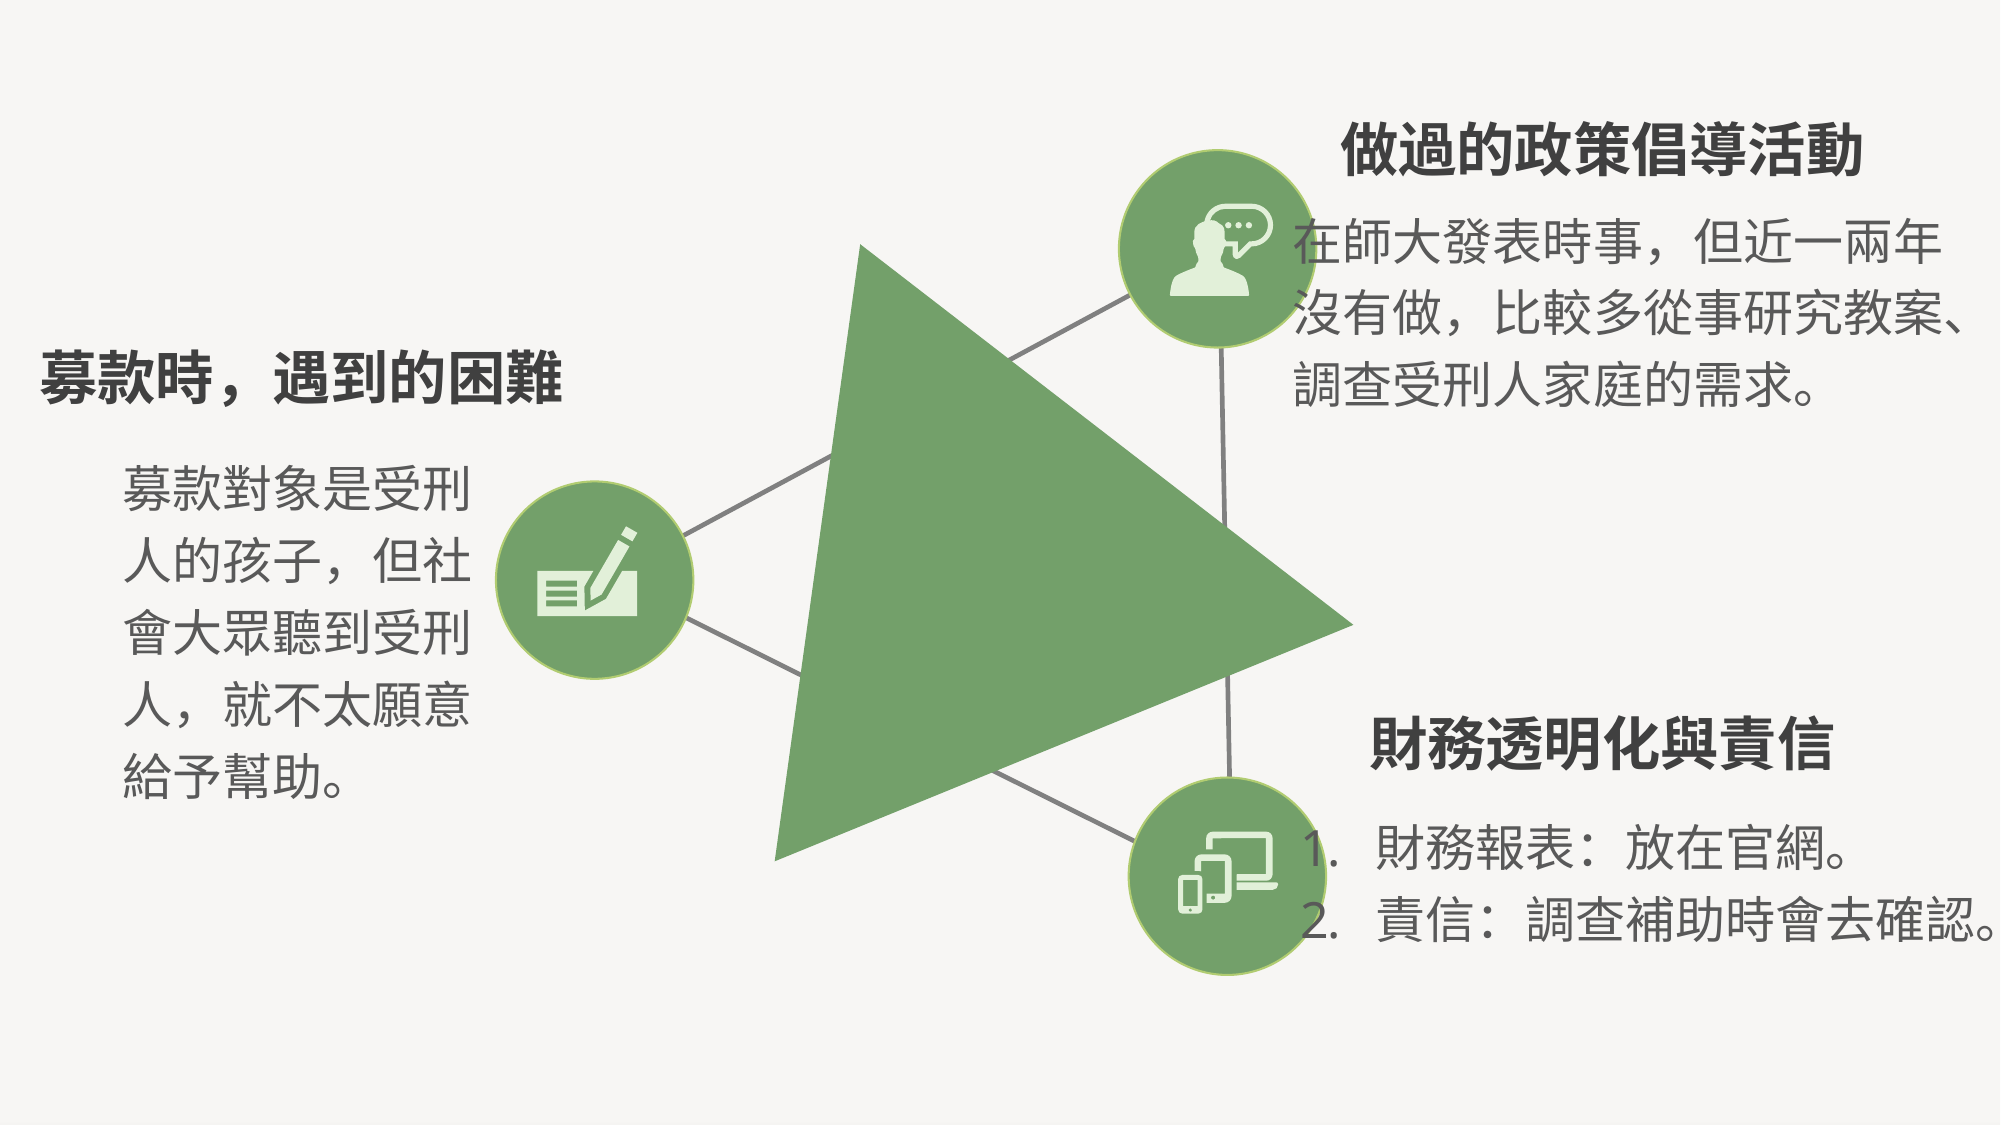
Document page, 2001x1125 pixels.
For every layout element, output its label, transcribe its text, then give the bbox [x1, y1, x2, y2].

text_box 募款對象是受刑人的孩子，但社會大眾聽到受刑人，就不太願意給予幫助。 [107, 438, 495, 813]
text_box 在師大發表時事，但近一兩年沒有做，比較多從事研究教案、調查受刑人家庭的需求。 [1327, 190, 2000, 422]
picture [0, 0, 2001, 1125]
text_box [495, 150, 1327, 975]
text_box 財務報表：放在官網。 責信：調查補助時會去確認。 [1327, 797, 1994, 956]
text_box 做過的政策倡導活動 [1288, 105, 1917, 191]
text_box 募款時，遇到的困難 [0, 334, 495, 419]
text_box 財務透明化與責信 [1327, 699, 1957, 785]
